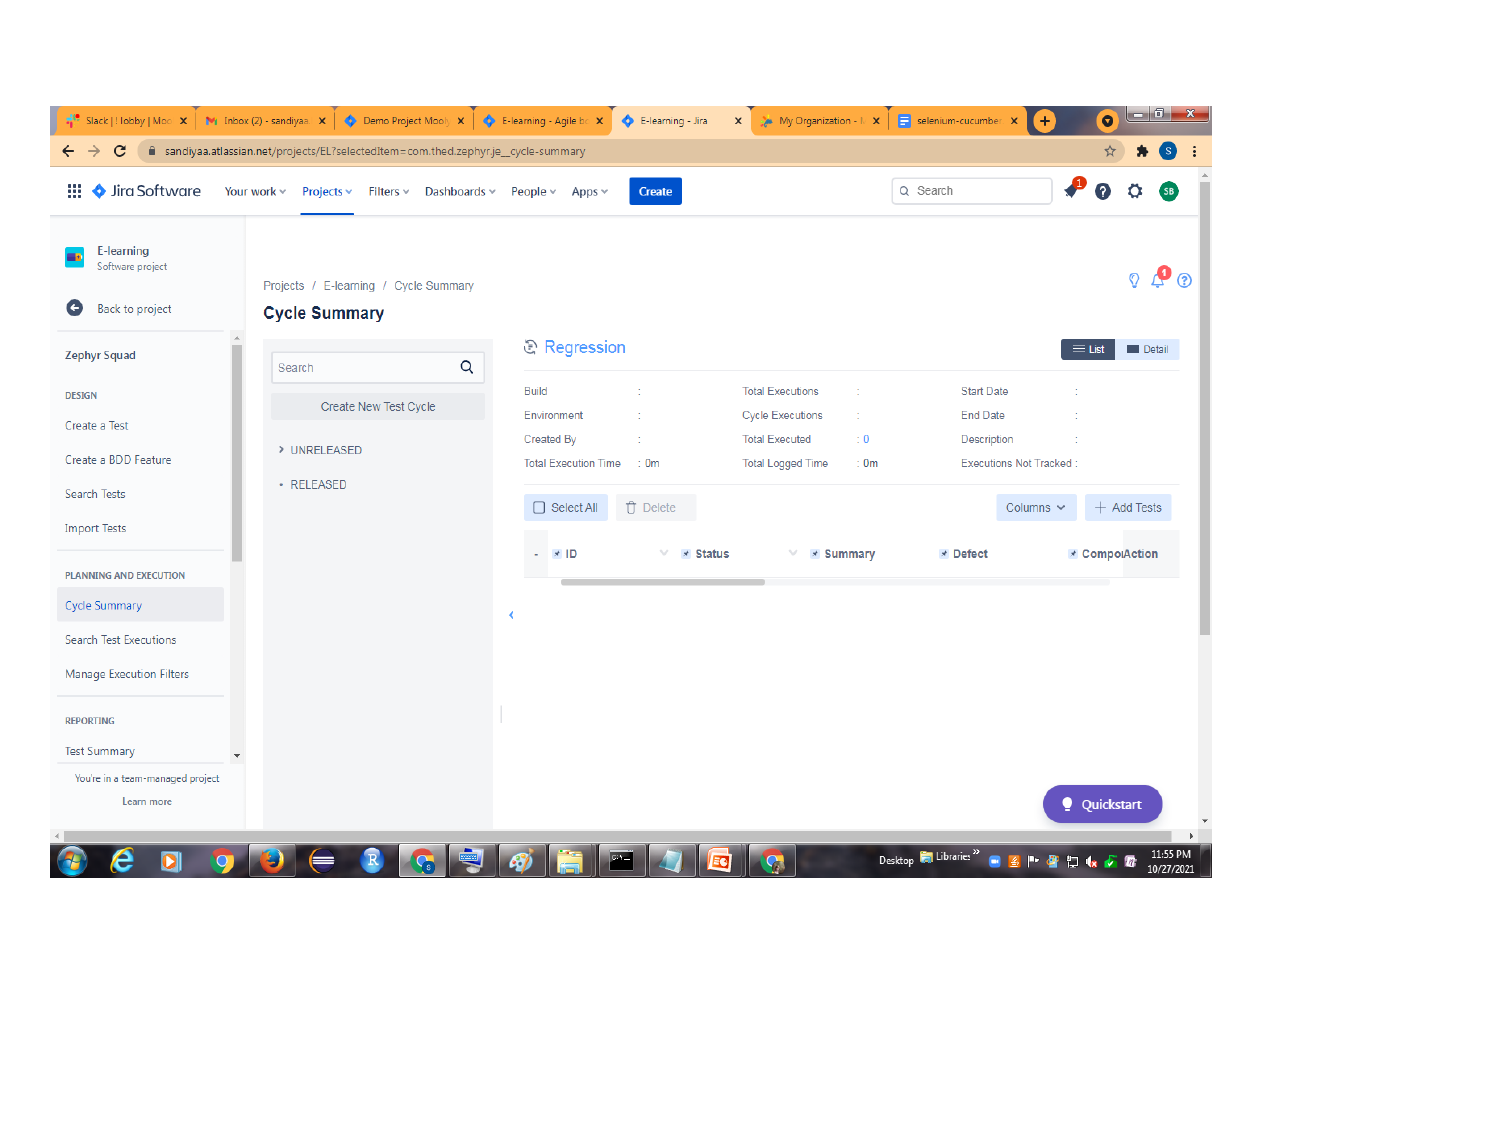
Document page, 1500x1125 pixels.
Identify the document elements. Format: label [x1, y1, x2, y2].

picture [49, 106, 1463, 1019]
